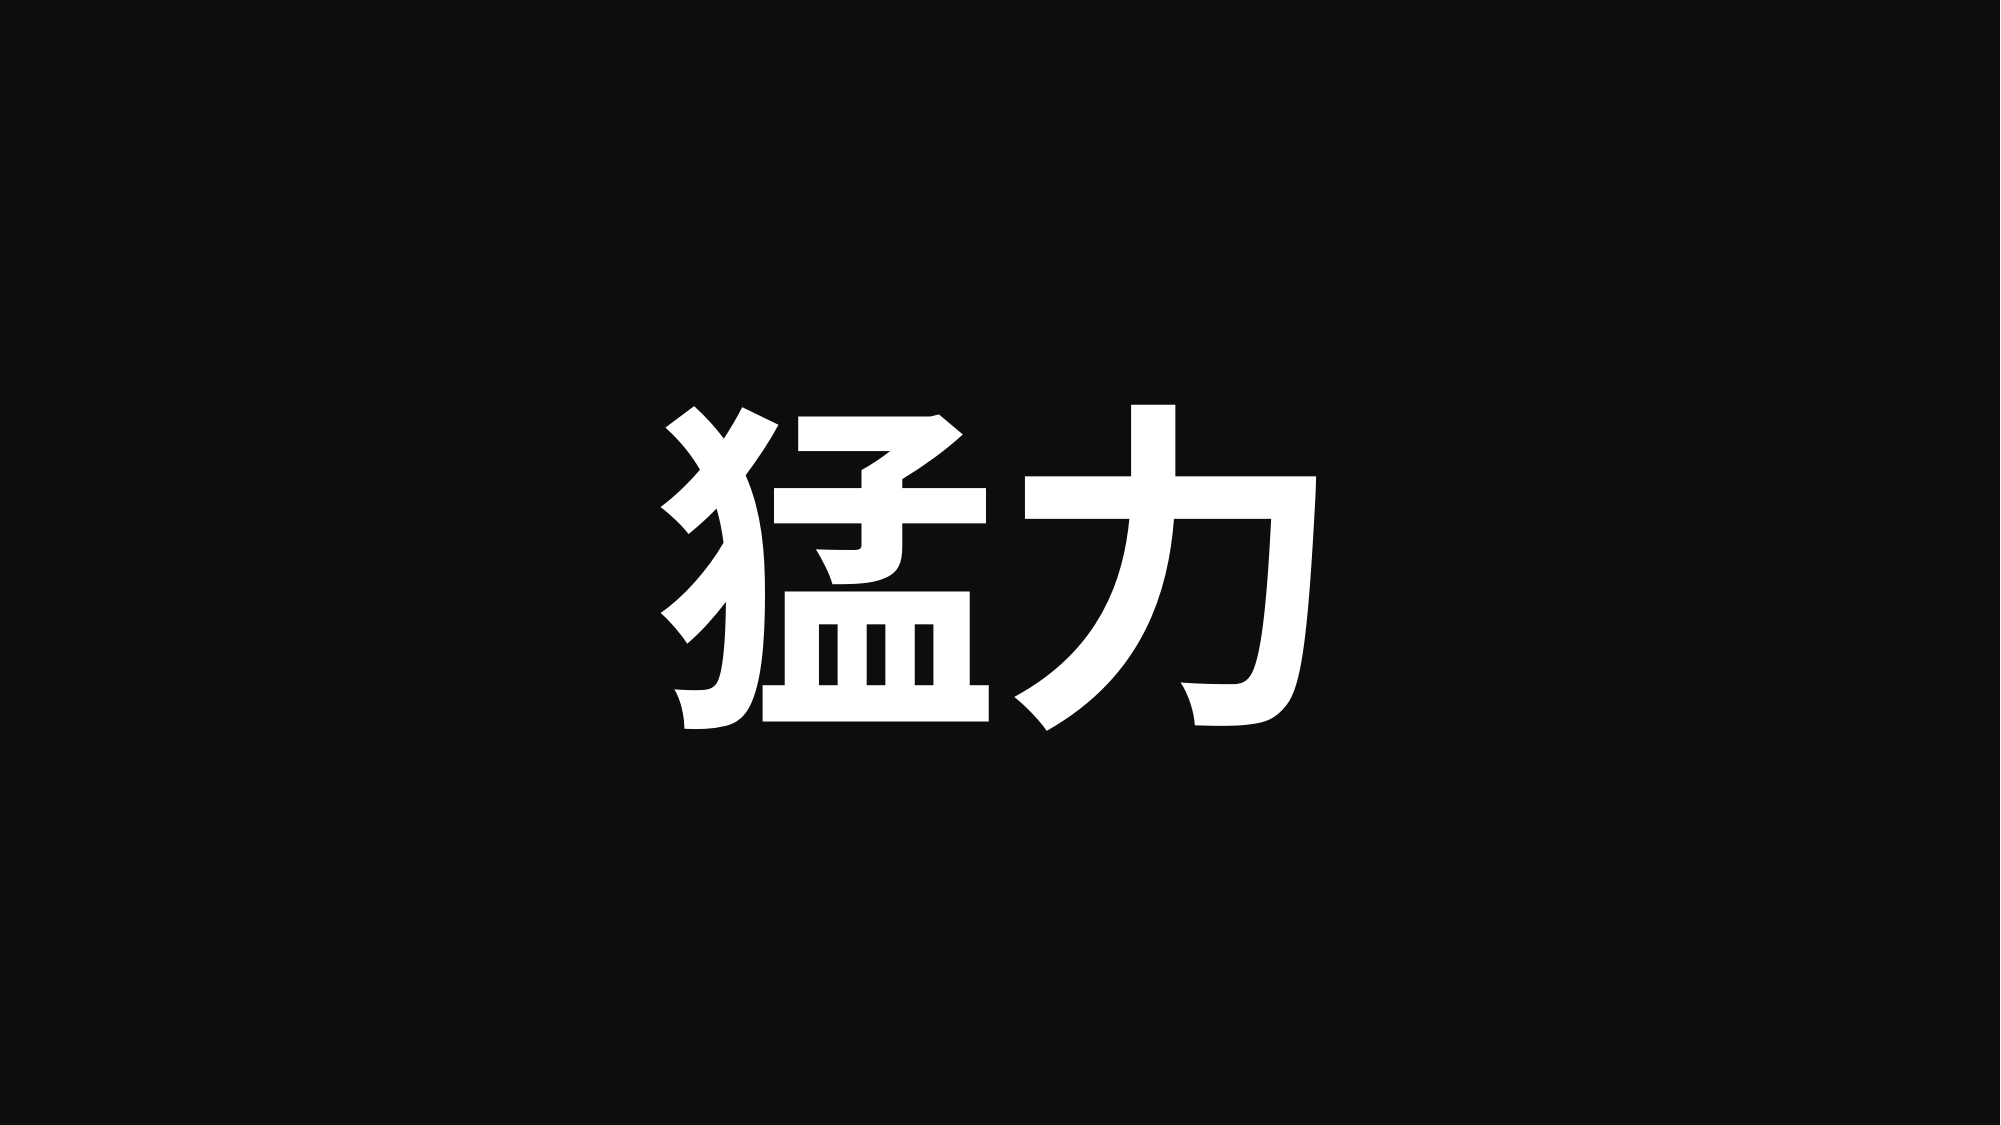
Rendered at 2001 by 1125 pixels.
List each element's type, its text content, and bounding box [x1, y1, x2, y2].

text_box 猛力 [639, 345, 1361, 776]
